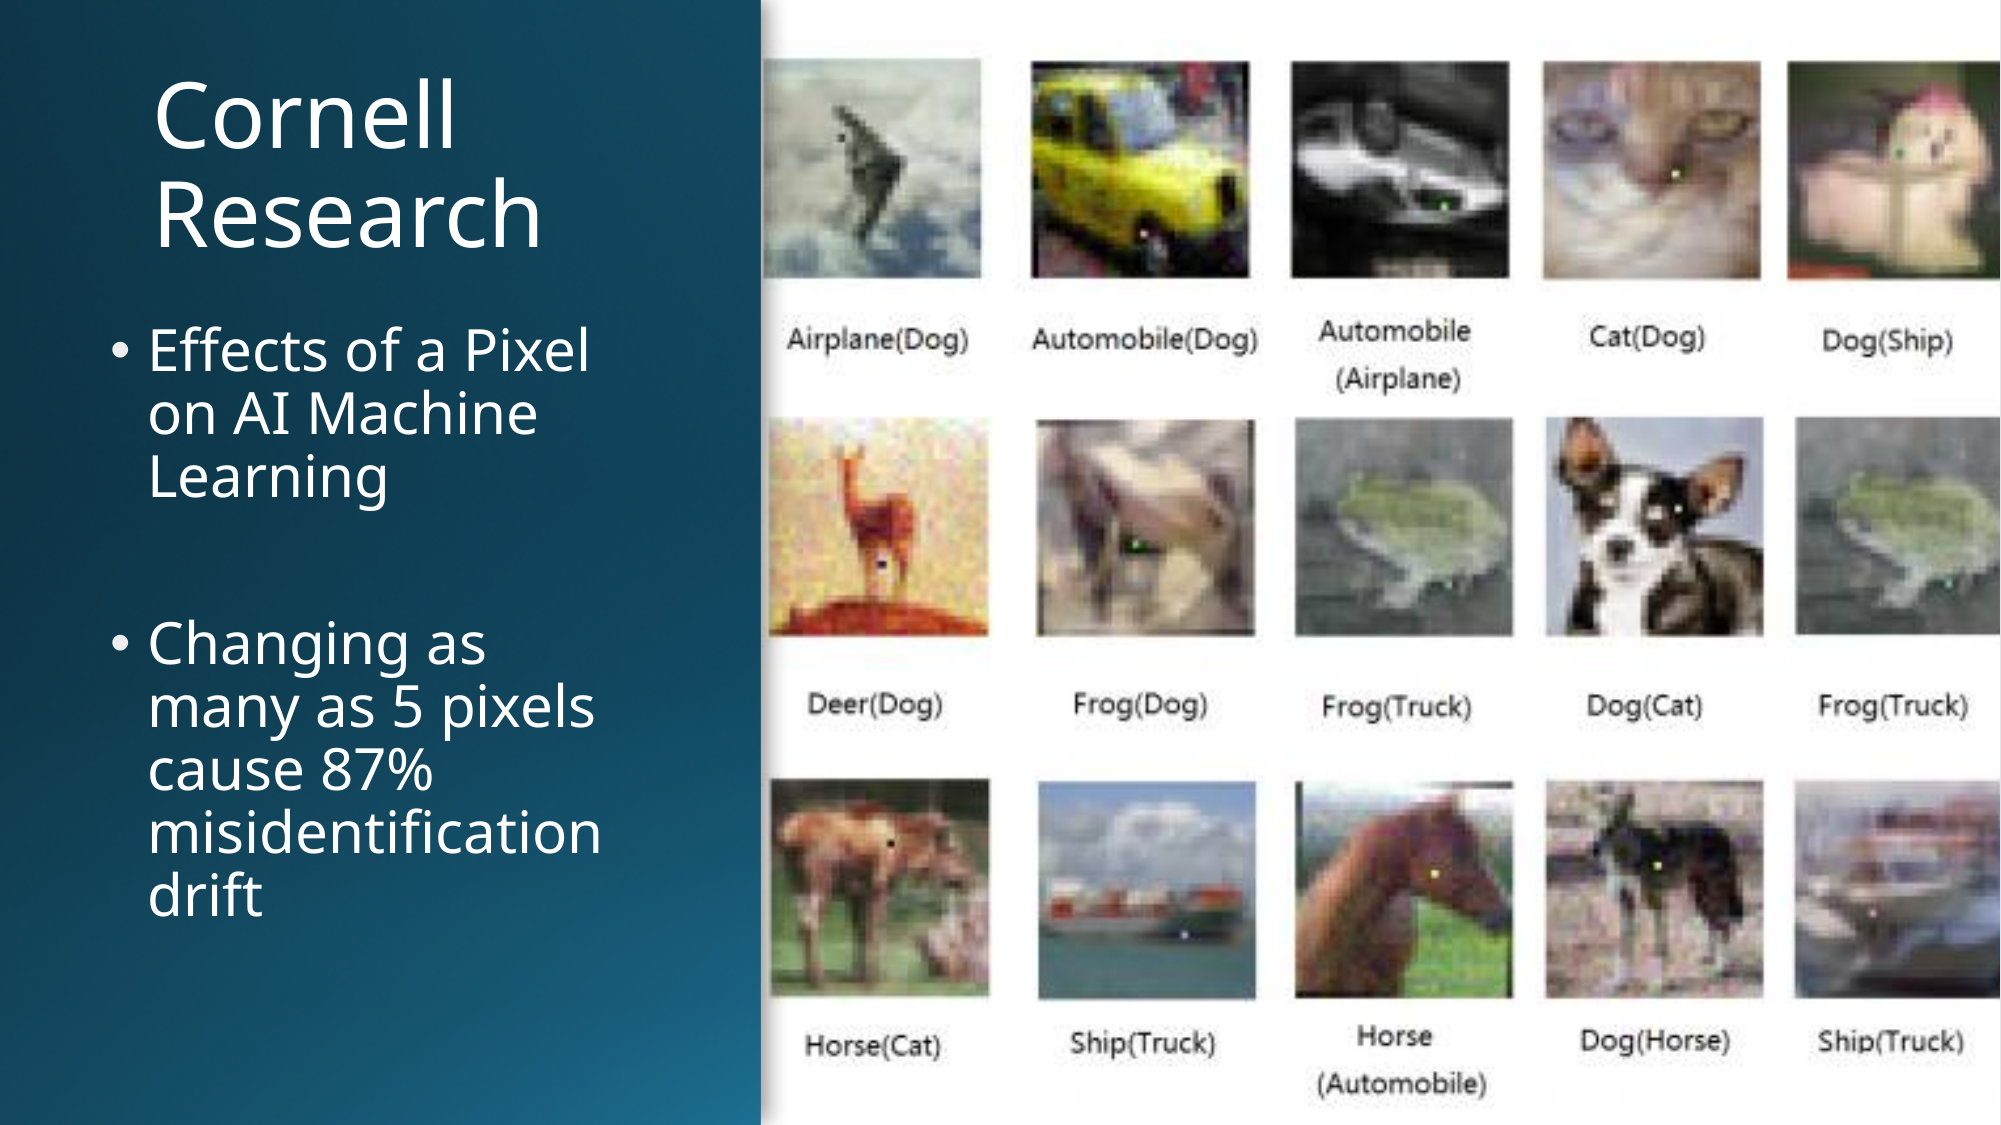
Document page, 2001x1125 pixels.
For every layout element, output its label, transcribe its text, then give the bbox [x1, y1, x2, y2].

list Effects of a Pixel on AI Machine Learning Changing as many as 5 pixels cause 87% misidentification drift [94, 314, 666, 1032]
picture [760, 0, 2001, 1125]
title Cornell Research [137, 59, 709, 278]
text_box [0, 0, 760, 1125]
